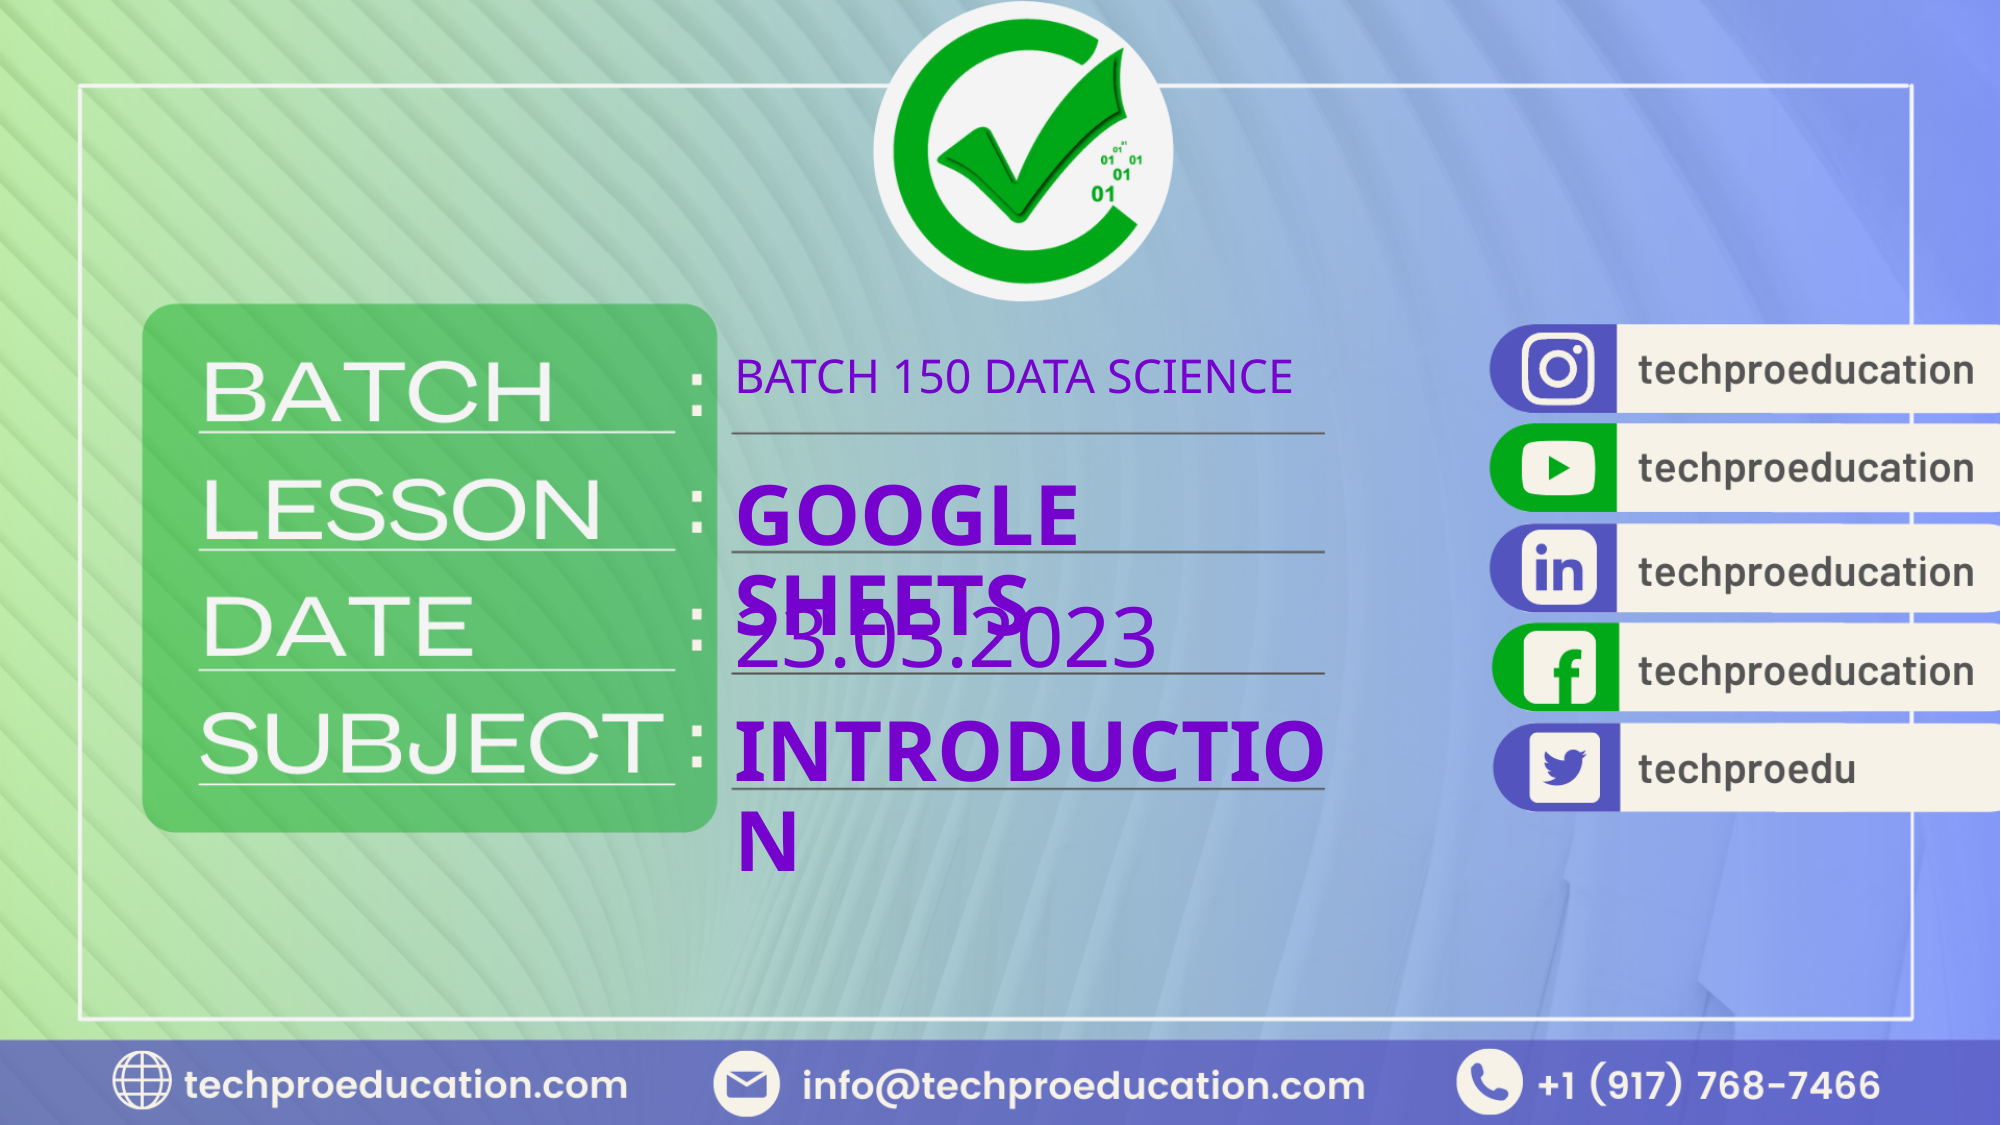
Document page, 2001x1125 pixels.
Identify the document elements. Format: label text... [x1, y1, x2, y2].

picture [0, 0, 2000, 1125]
list GOOGLE SHEETS [719, 466, 1353, 575]
list 23.03.2023 [719, 587, 1353, 696]
list BATCH 150 DATA SCIENCE [719, 346, 1353, 455]
list INTRODUCTION [719, 701, 1353, 810]
